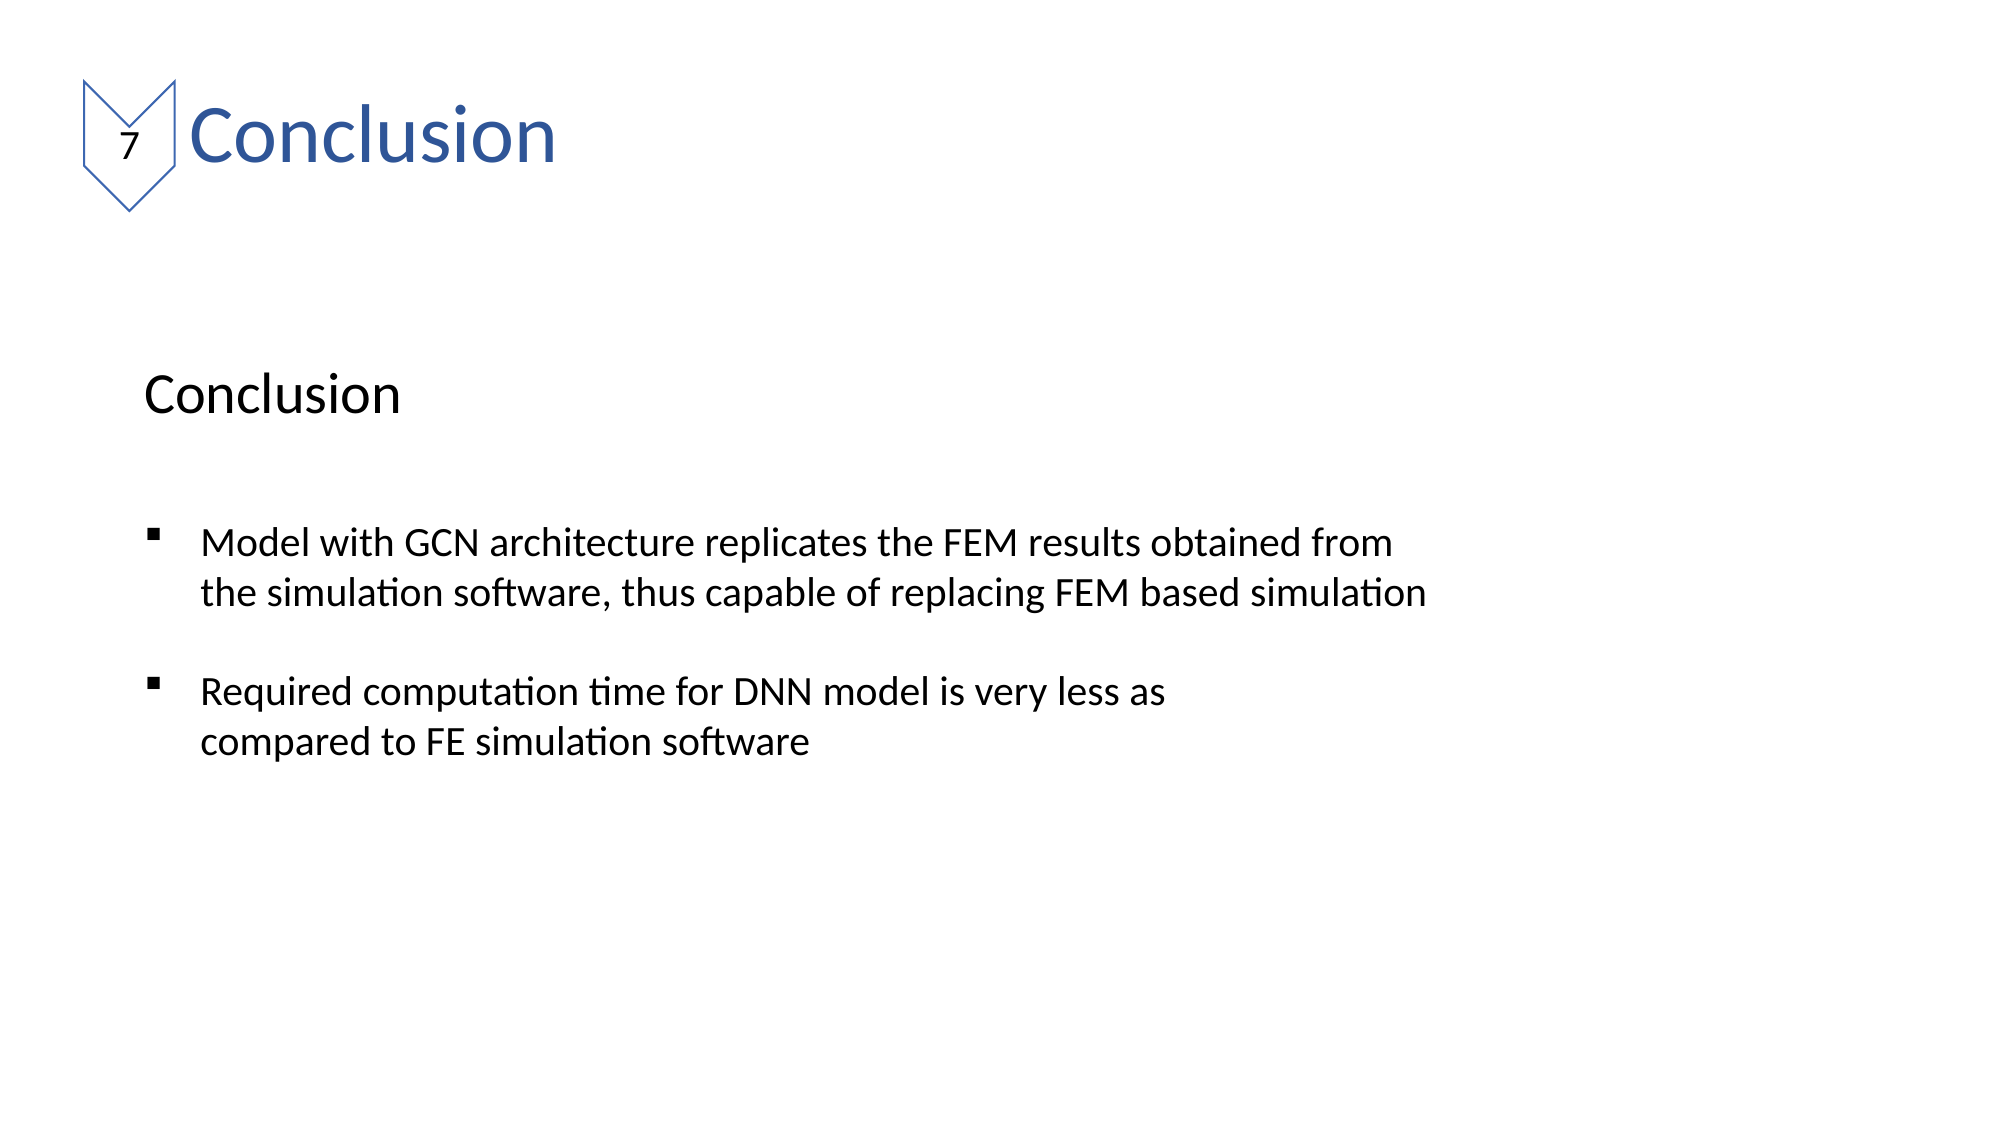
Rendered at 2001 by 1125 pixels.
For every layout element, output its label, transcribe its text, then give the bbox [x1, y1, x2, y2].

text_box Conclusion [129, 347, 504, 433]
text_box 7 [83, 78, 176, 213]
text_box Conclusion [174, 72, 1564, 187]
text_box Model with GCN architecture replicates the FEM results obtained from the simulation software, thus capable of replacing FEM based simulation [129, 506, 1474, 622]
text_box Required computation time for DNN model is very less as compared to FE simulation software [129, 656, 1259, 771]
